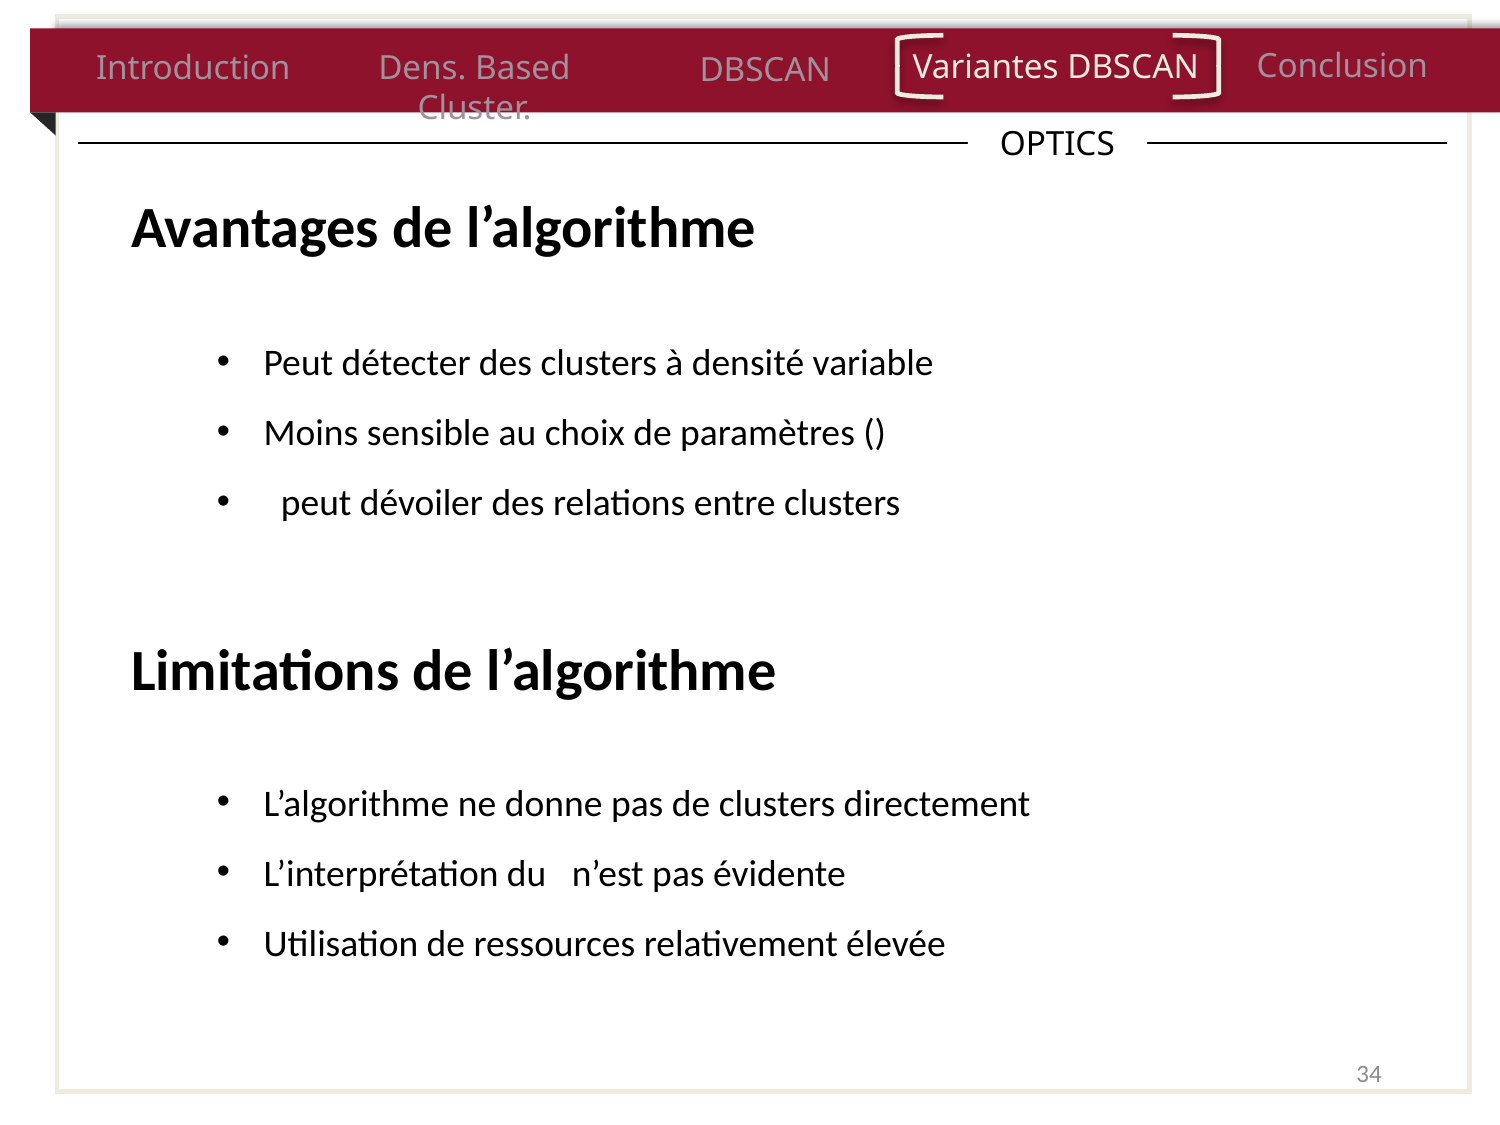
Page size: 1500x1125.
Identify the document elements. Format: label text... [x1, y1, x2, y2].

text_box [29, 27, 1500, 113]
text_box Introduction [77, 38, 310, 94]
text_box [896, 34, 944, 98]
text_box [56, 115, 1471, 1092]
text_box [27, 111, 57, 138]
text_box Variantes DBSCAN [945, 38, 1169, 93]
text_box Dens. Based Cluster. [313, 38, 636, 115]
text_box DBSCAN [653, 40, 878, 96]
slide_number 34 [1059, 1042, 1397, 1103]
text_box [77, 115, 1448, 171]
text_box Conclusion [1230, 37, 1455, 92]
text_box Limitations de l’algorithme [116, 624, 1299, 709]
text_box [1172, 34, 1220, 98]
text_box Avantages de l’algorithme [116, 181, 1299, 267]
text_box [56, 15, 1471, 19]
